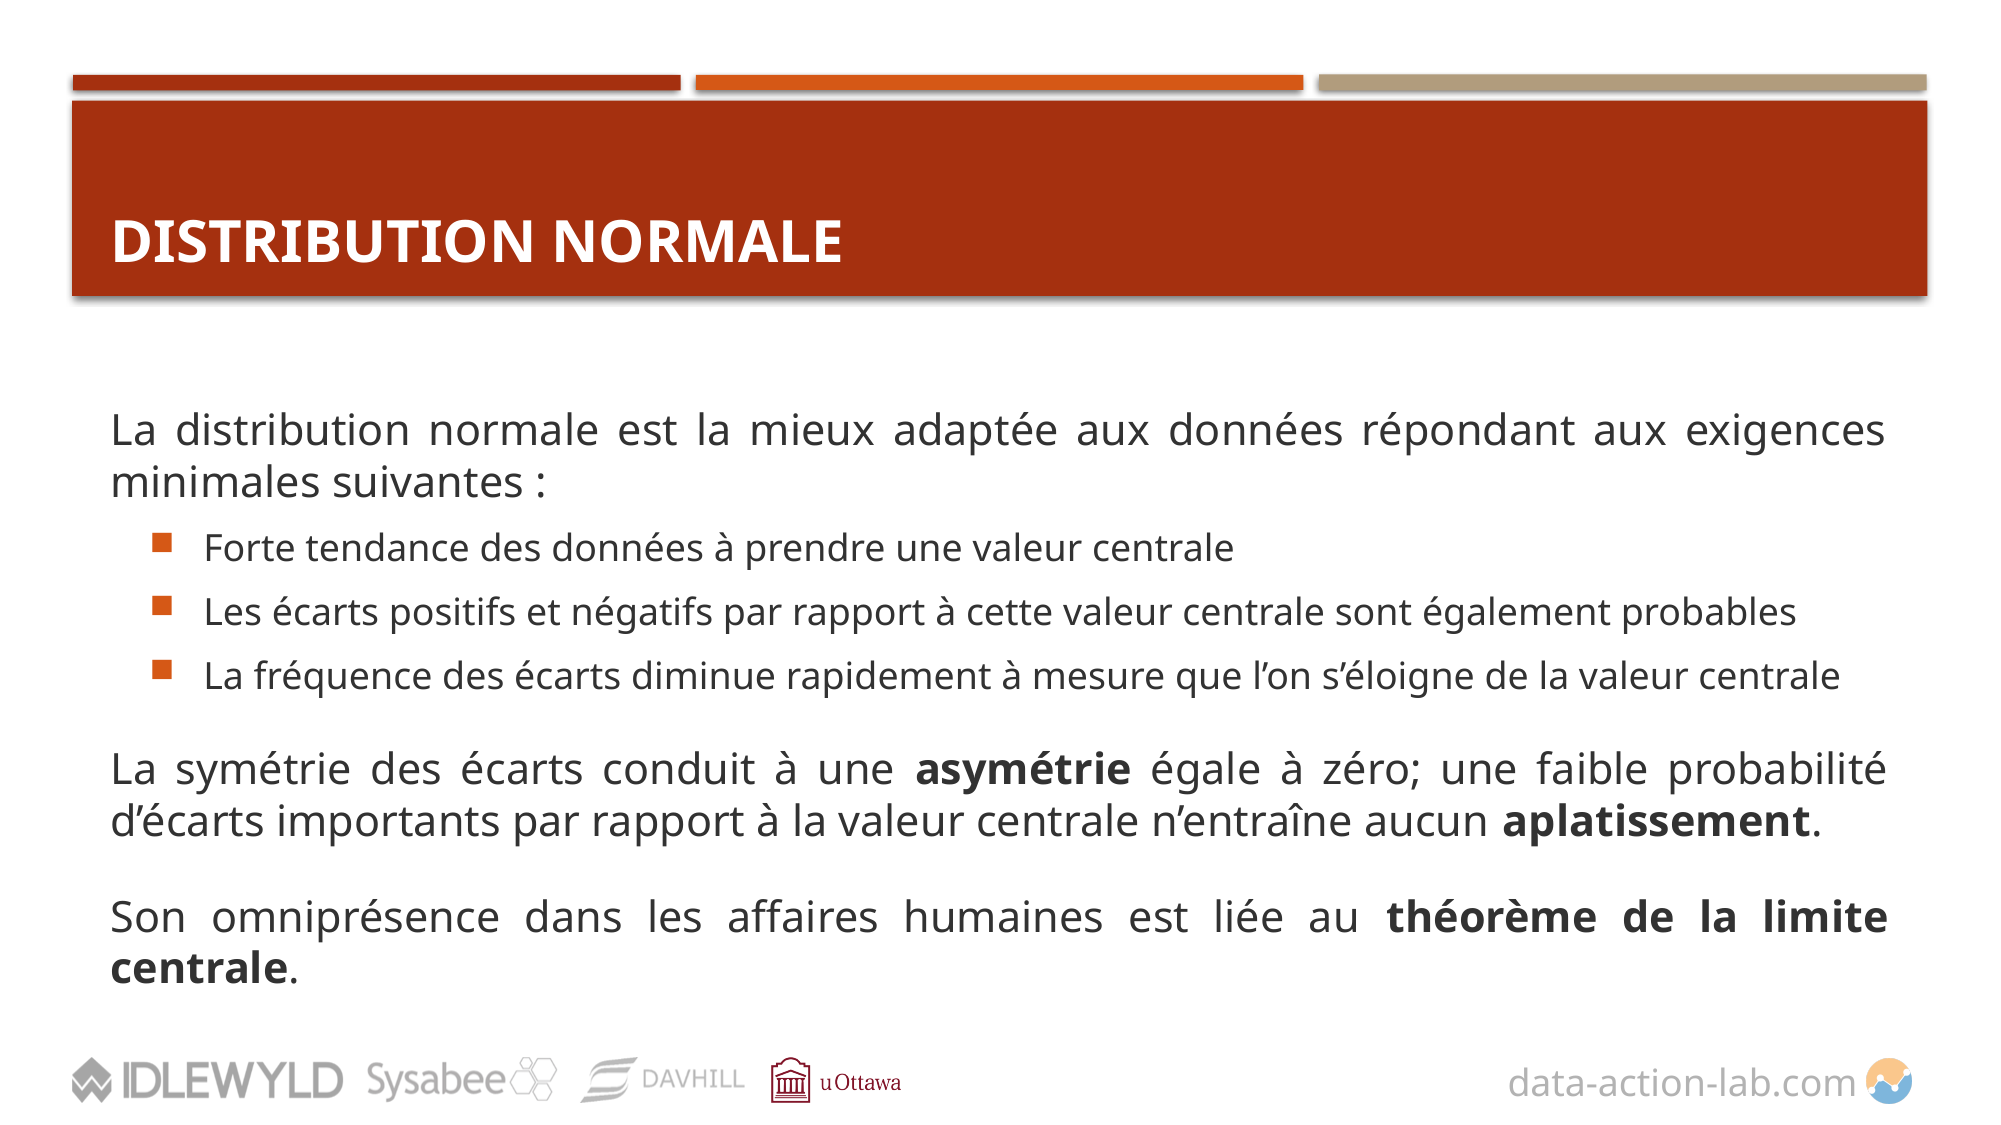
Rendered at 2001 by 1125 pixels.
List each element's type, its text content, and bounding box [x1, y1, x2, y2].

list La distribution normale est la mieux adaptée aux données répondant aux exigences minimales suivantes : Forte tendance des données à prendre une valeur centrale Les écarts positifs et négatifs par rapport à cette valeur centrale sont également probables La fréquence des écarts diminue rapidement à mesure que l’on s’éloigne de la valeur centrale La symétrie des écarts conduit à une asymétrie égale à zéro; une faible probabilité d’écarts importants par rapport à la valeur centrale n’entraîne aucun aplatissement. Son omniprésence dans les affaires humaines est liée au théorème de la limite centrale. [95, 357, 1905, 1037]
picture [771, 1057, 901, 1103]
title Distribution normale [95, 115, 1905, 282]
picture [72, 1057, 745, 1103]
